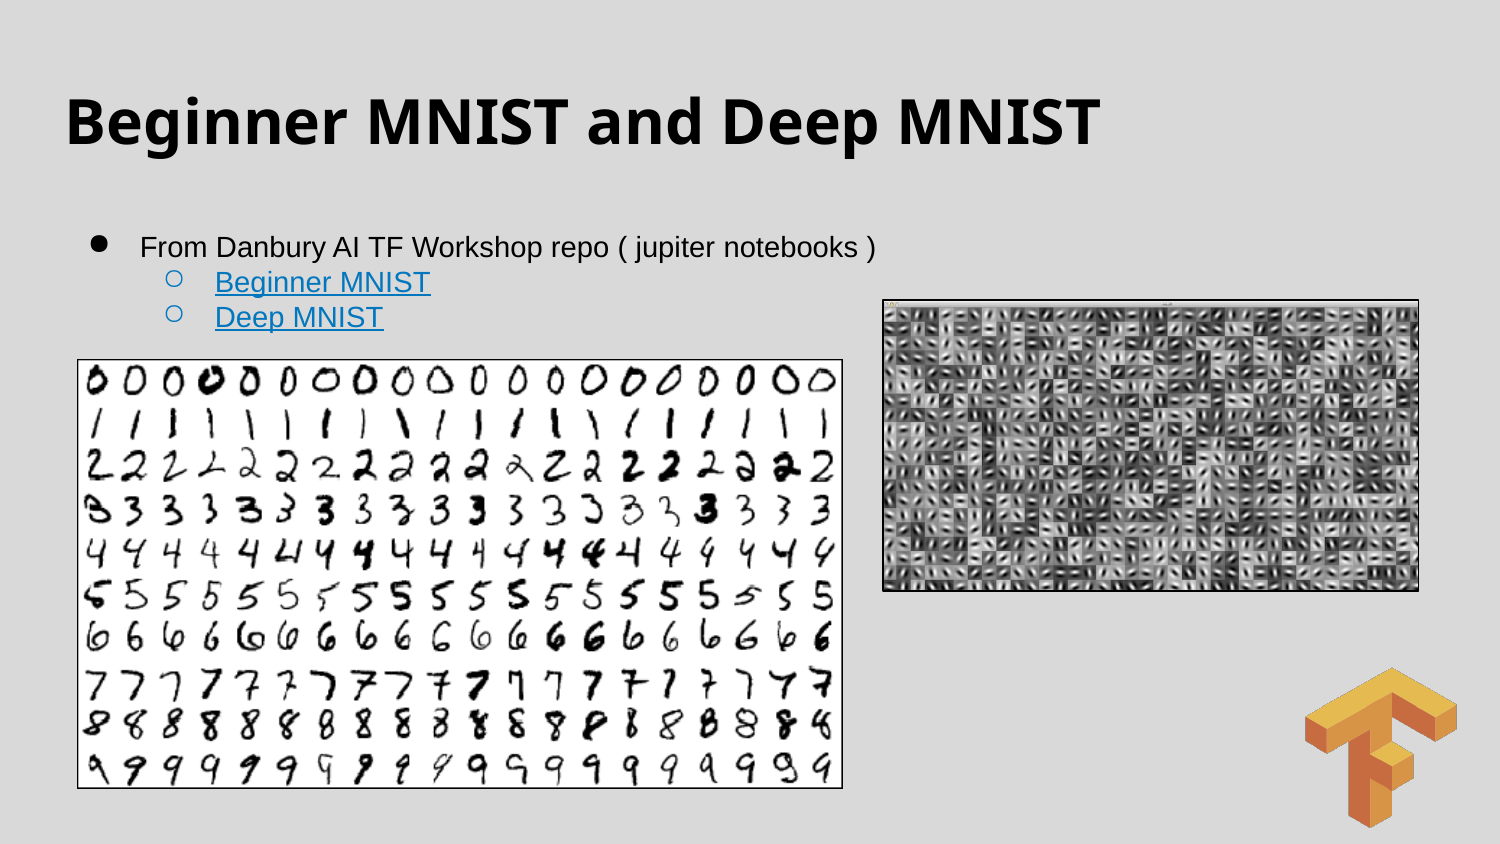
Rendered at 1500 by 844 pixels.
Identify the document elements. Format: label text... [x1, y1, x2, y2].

title Beginner MNIST and Deep MNIST [49, 67, 1448, 173]
picture [1298, 666, 1461, 829]
text_box From Danbury AI TF Workshop repo ( jupiter notebooks ) Beginner MNIST Deep MNIST [49, 213, 1448, 775]
picture [77, 359, 843, 789]
picture [883, 300, 1418, 591]
